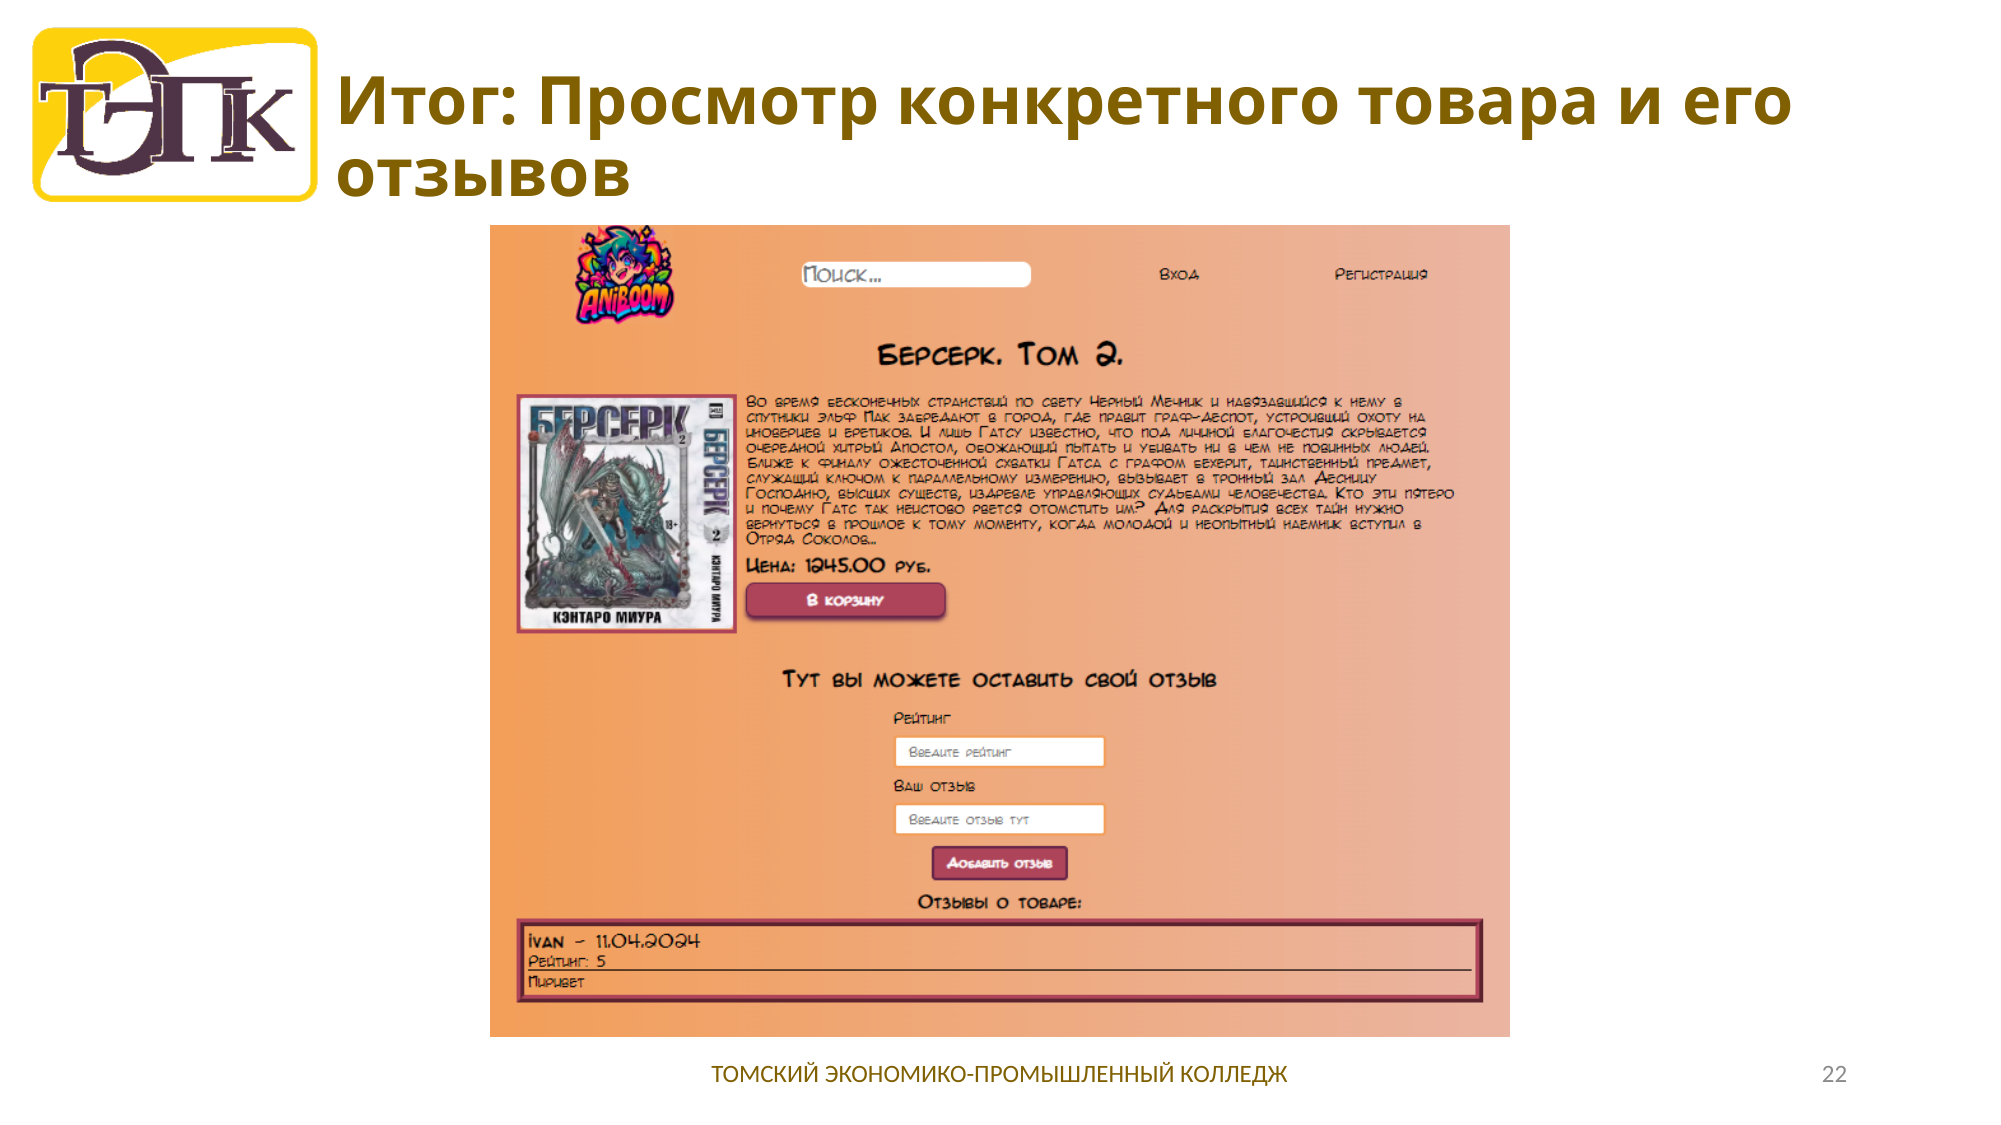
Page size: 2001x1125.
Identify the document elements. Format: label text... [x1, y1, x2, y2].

slide_number 22 [1412, 1042, 1863, 1103]
picture [28, 25, 321, 203]
picture [490, 225, 1510, 1037]
footer ТОМСКИЙ ЭКОНОМИКО-ПРОМЫШЛЕННЫЙ КОЛЛЕДЖ [662, 1042, 1338, 1103]
title Итог: Просмотр конкретного товара и его отзывов [320, 34, 2000, 243]
